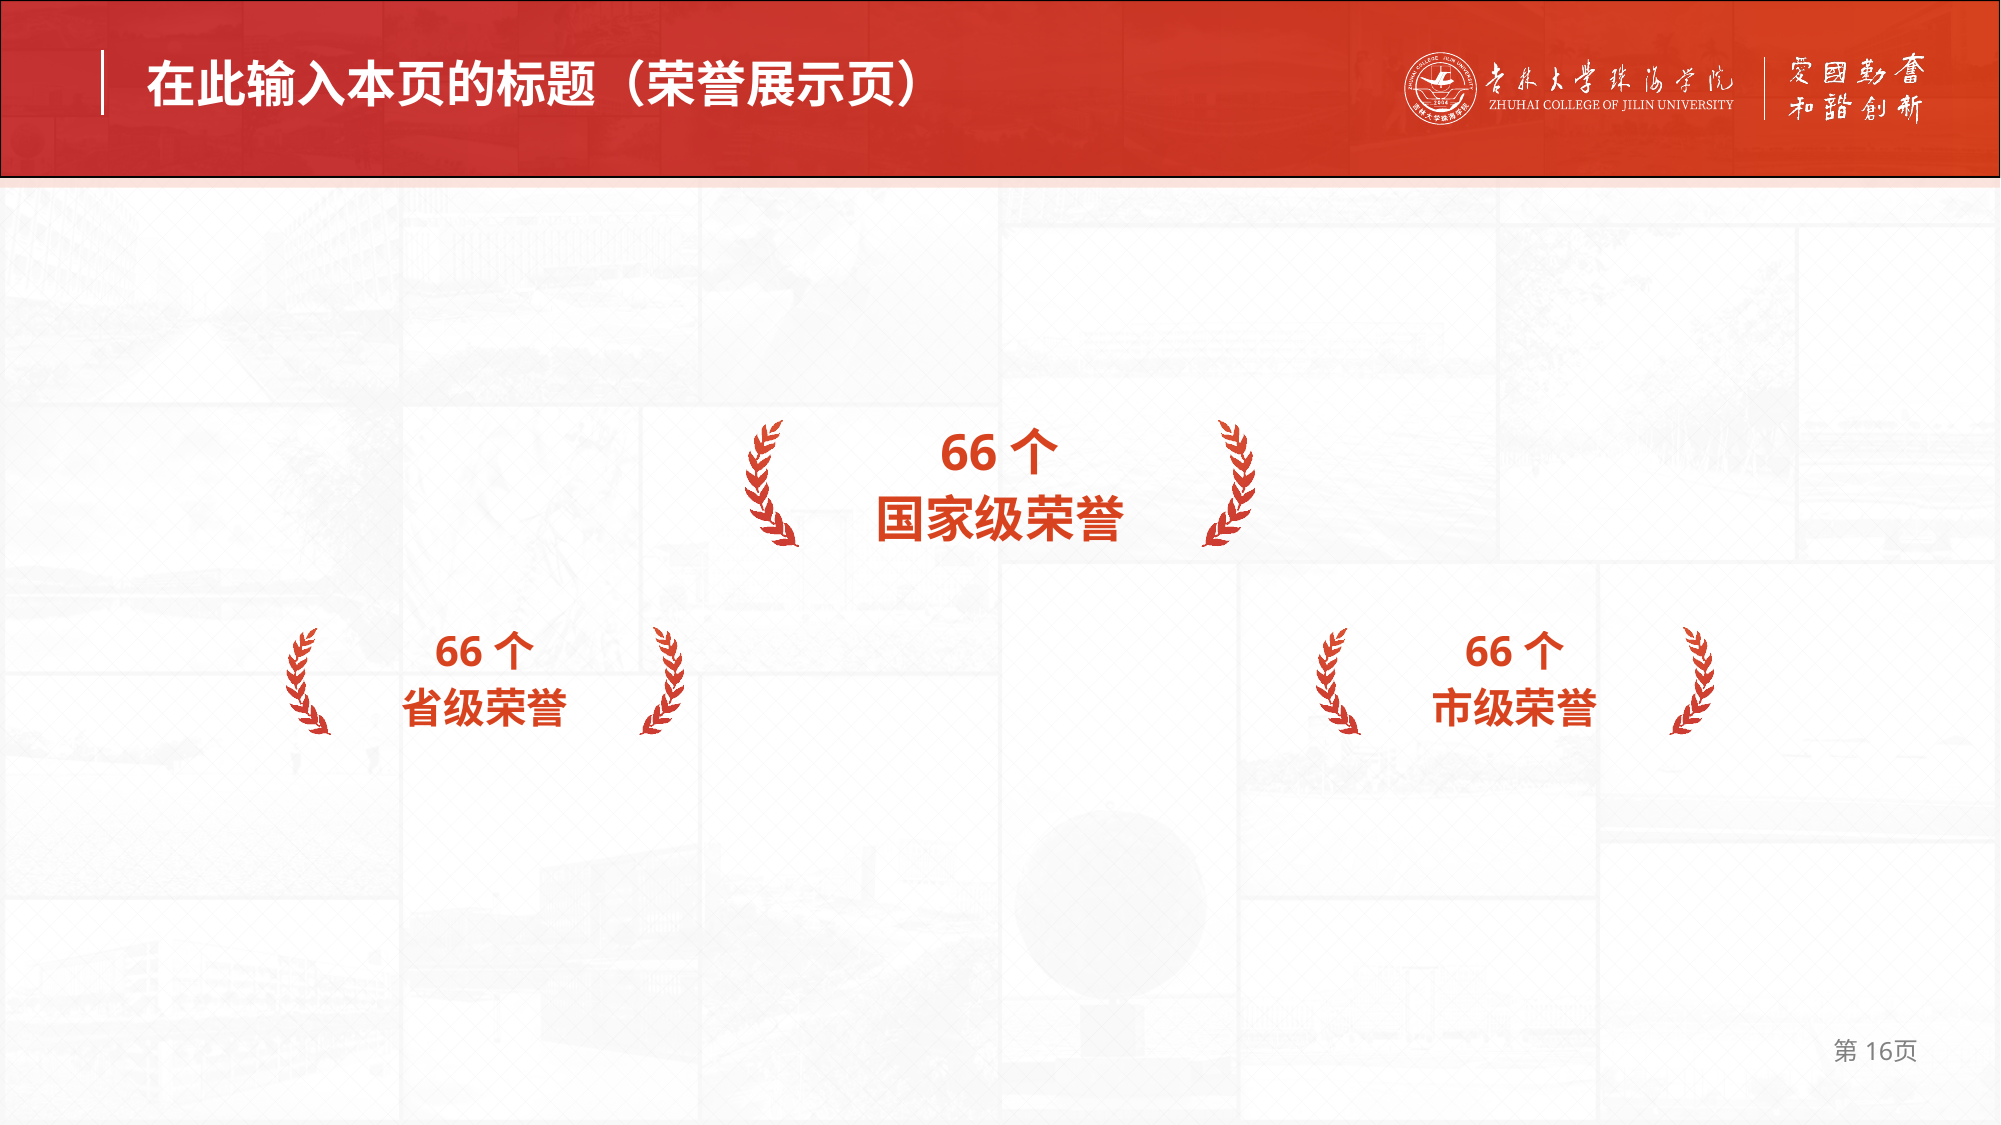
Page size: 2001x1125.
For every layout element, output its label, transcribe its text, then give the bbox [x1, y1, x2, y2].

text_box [309, 617, 661, 741]
slide_number 第16页 [1800, 1022, 1934, 1083]
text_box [824, 412, 1176, 556]
picture [1786, 51, 1926, 126]
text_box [661, 631, 684, 739]
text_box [1339, 617, 1691, 741]
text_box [1176, 424, 1255, 552]
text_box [285, 631, 309, 739]
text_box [1316, 631, 1339, 739]
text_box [1691, 631, 1714, 739]
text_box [745, 424, 824, 552]
picture [1485, 59, 1733, 94]
list 在此输入本页的标题（荣誉展示页） [131, 44, 1121, 121]
